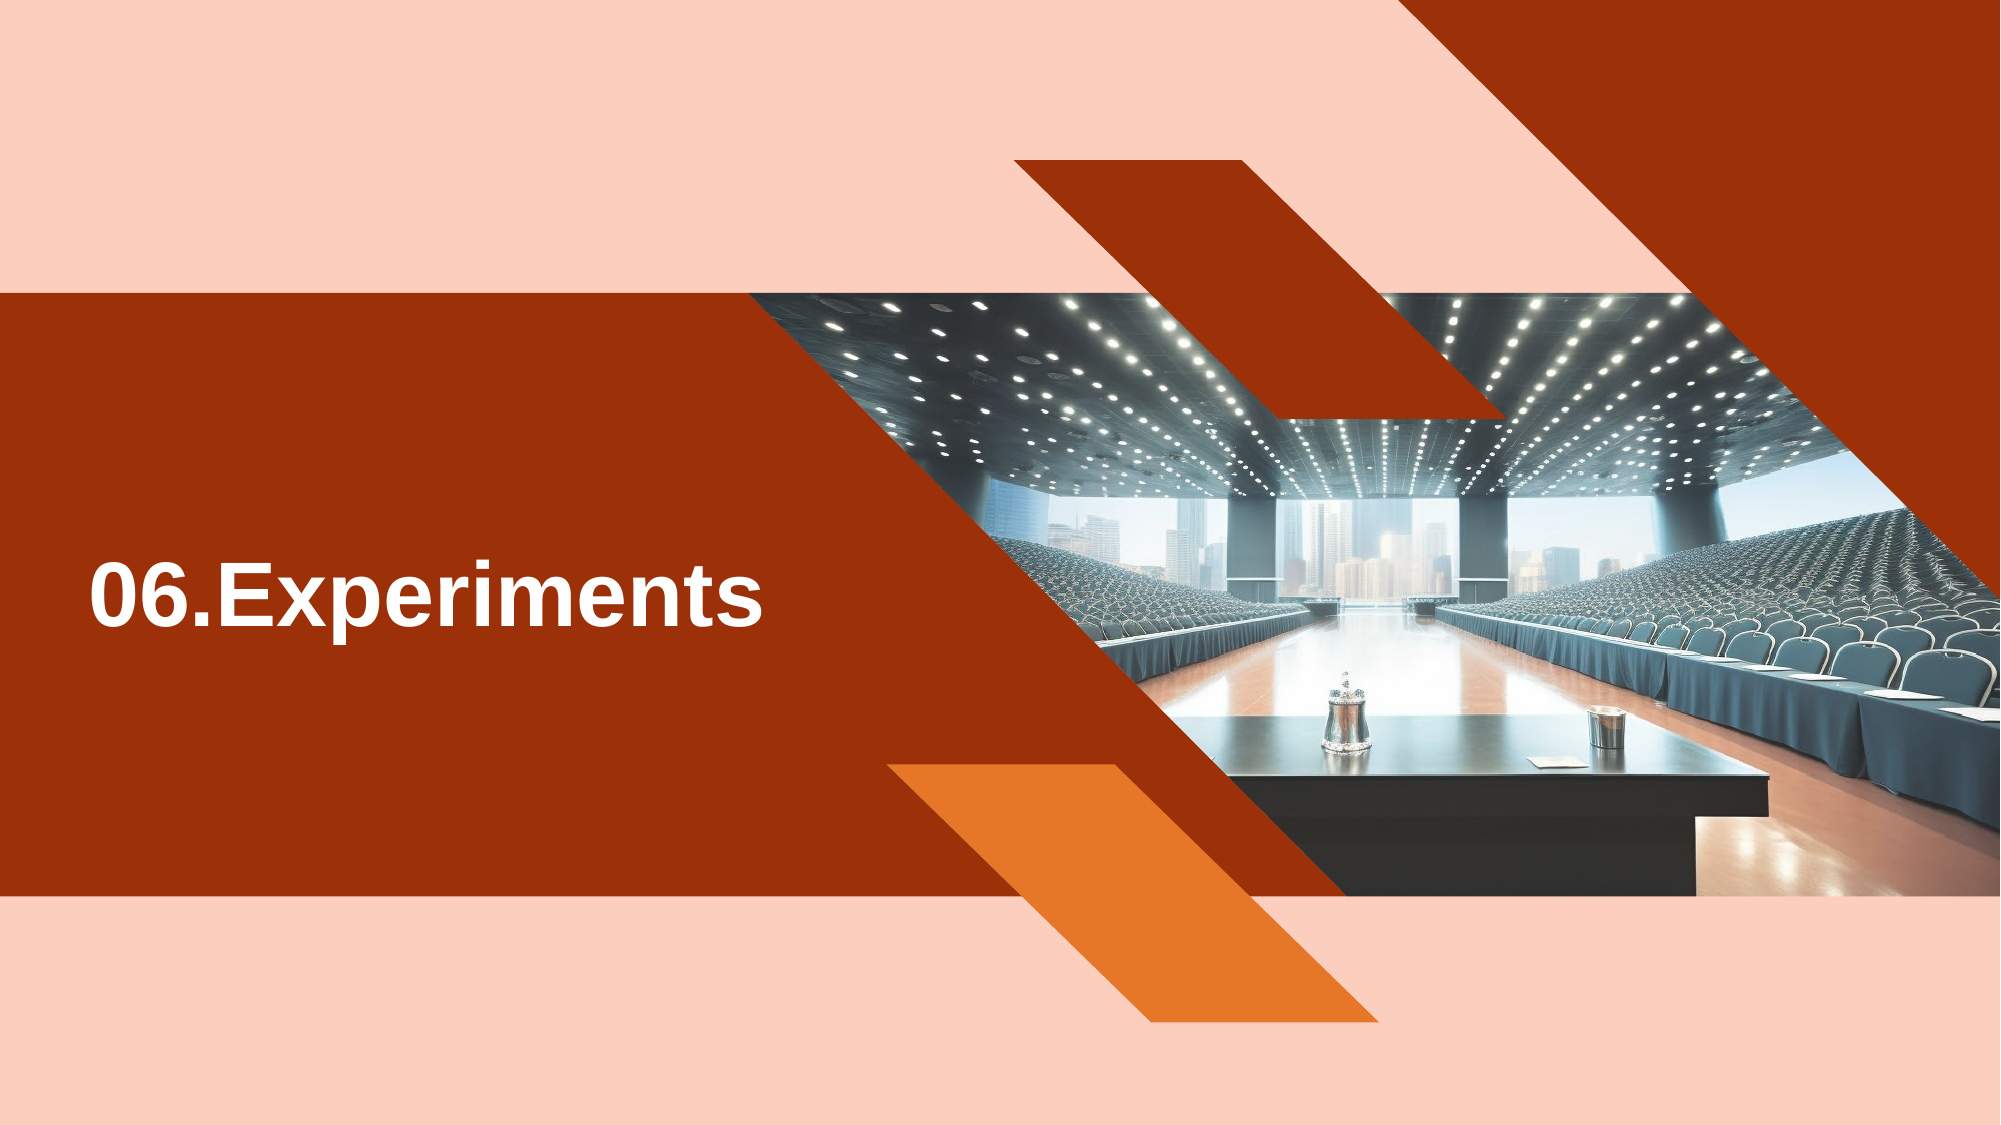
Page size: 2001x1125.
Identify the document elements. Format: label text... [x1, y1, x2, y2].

title Example-CNNs [747, 292, 2001, 897]
title 06.Experiments [73, 441, 912, 653]
